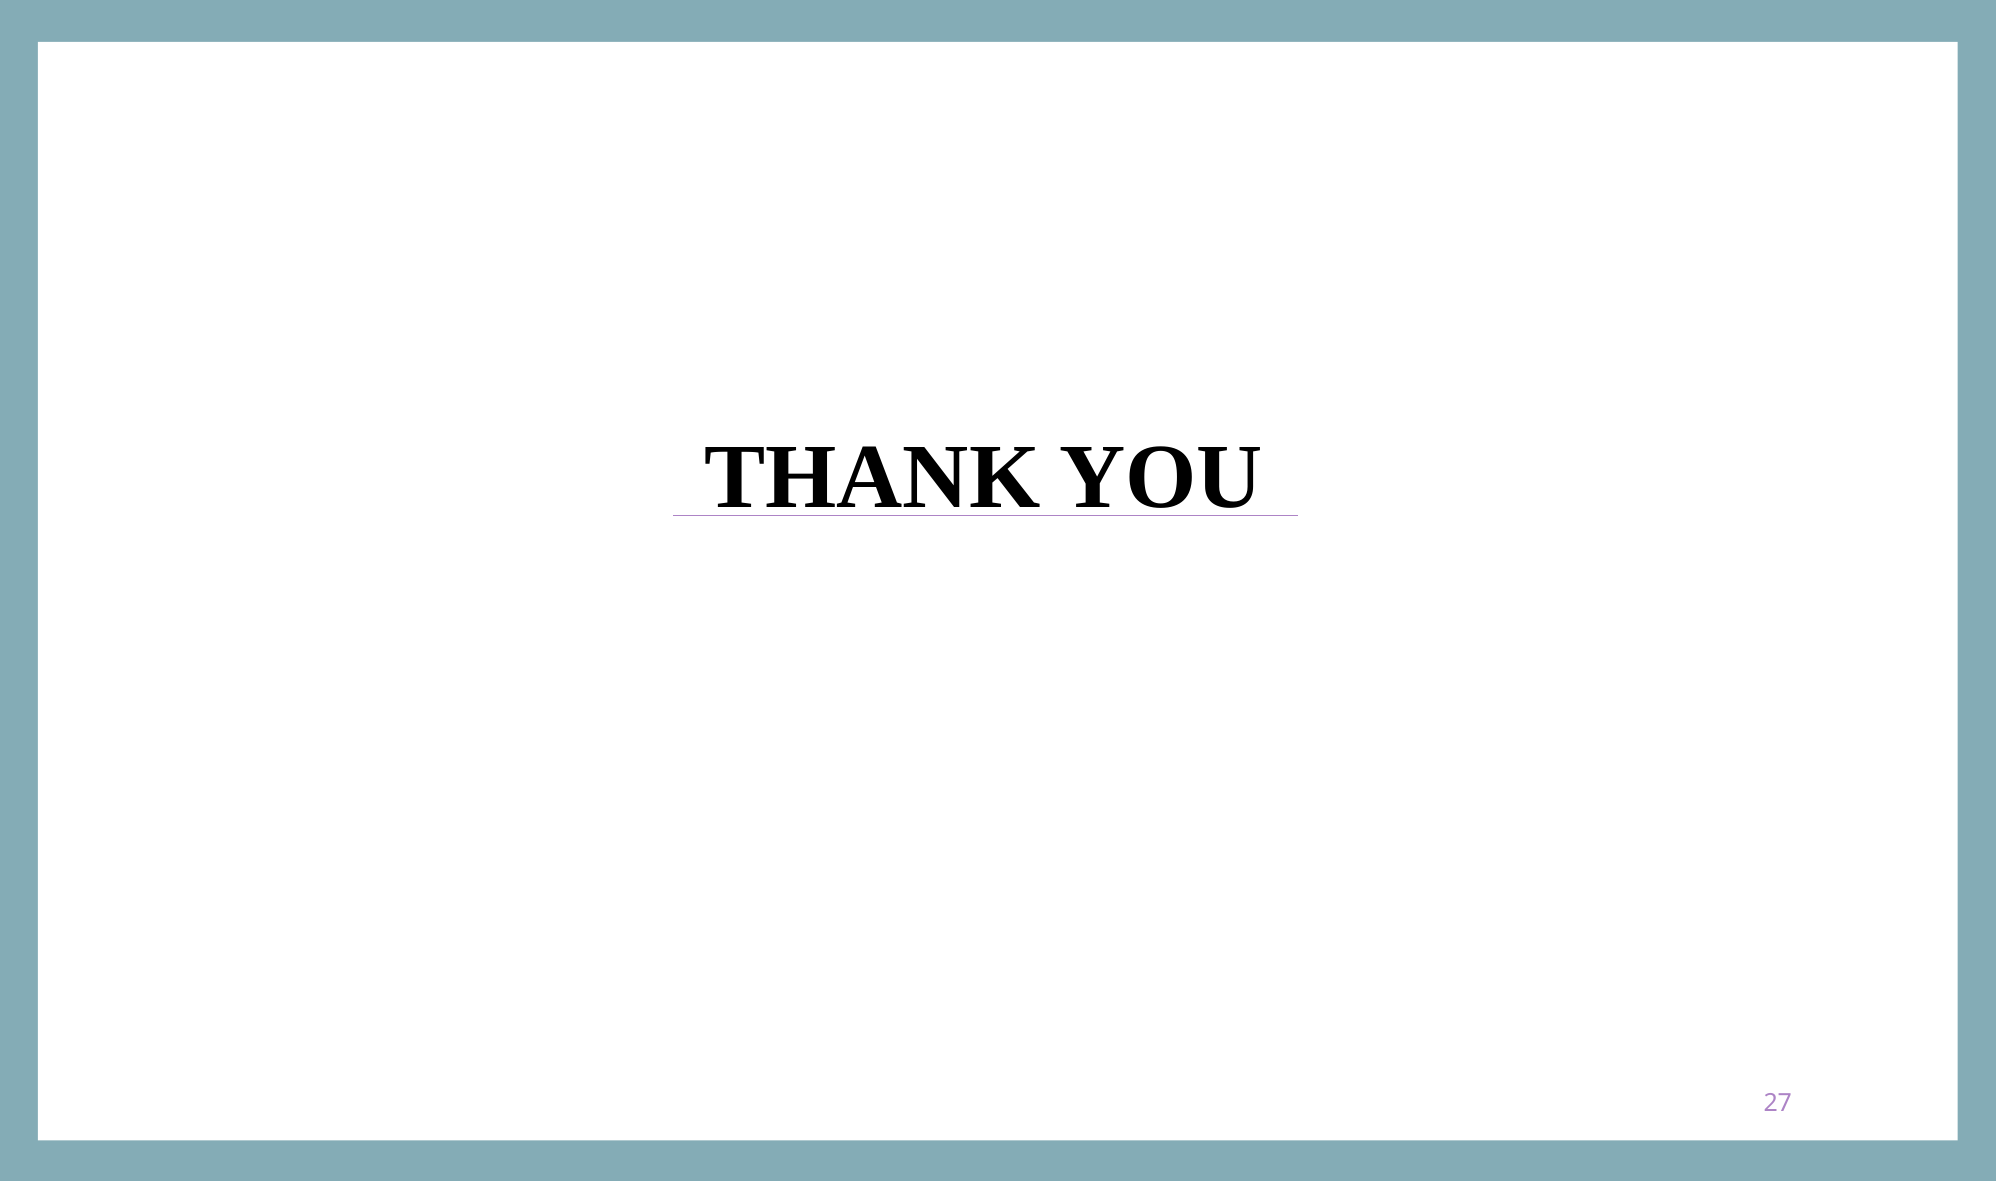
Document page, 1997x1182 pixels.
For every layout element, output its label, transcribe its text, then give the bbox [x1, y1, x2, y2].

slide_number 27 [1527, 1072, 1807, 1135]
text_box THANK YOU [135, 398, 1833, 557]
